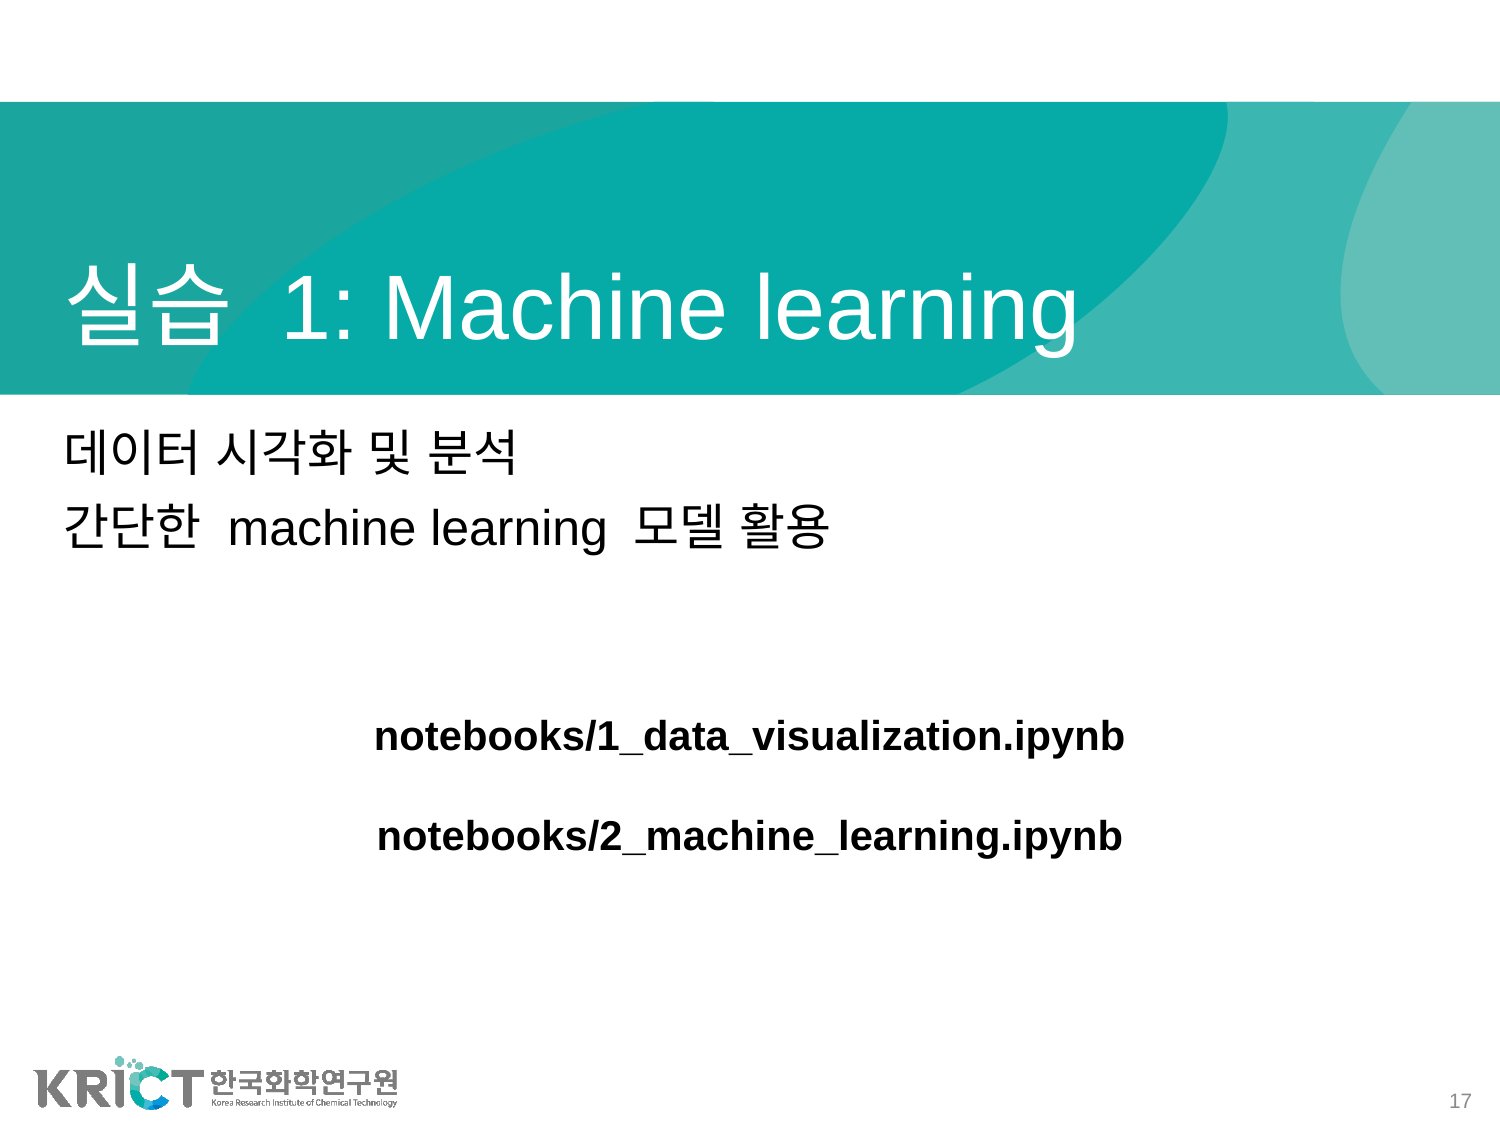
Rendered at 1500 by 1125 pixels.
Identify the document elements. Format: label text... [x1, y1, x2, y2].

title 실습 1: Machine learning [48, 127, 1452, 368]
slide_number 17 [1149, 1085, 1488, 1116]
subtitle 데이터 시각화 및 분석 간단한 machine learning 모델 활용 [48, 420, 1174, 824]
picture [33, 1056, 397, 1110]
text_box notebooks/1_data_visualization.ipynb notebooks/2_machine_learning.ipynb [230, 701, 1270, 867]
